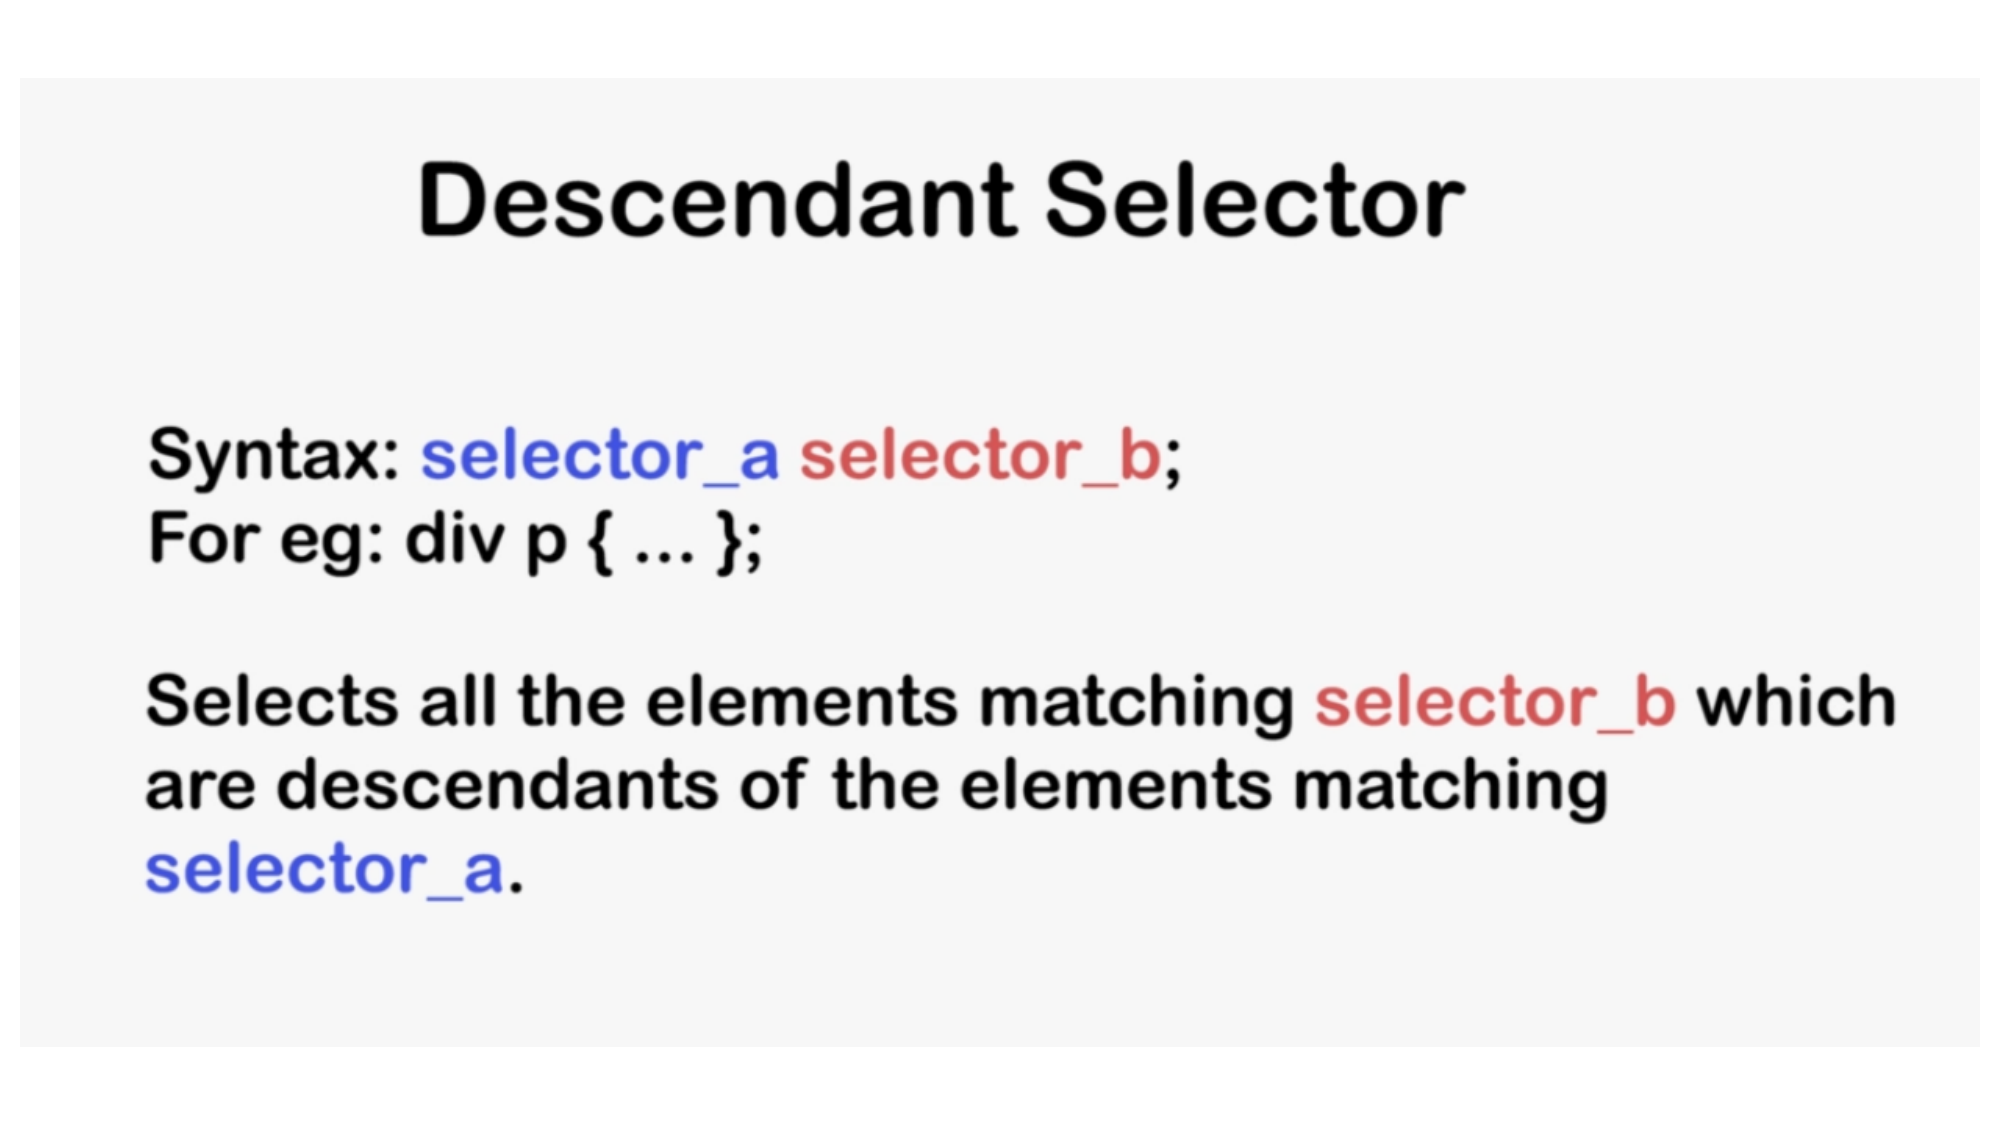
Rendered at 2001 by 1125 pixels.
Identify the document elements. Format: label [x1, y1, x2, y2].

picture [20, 78, 1980, 1047]
